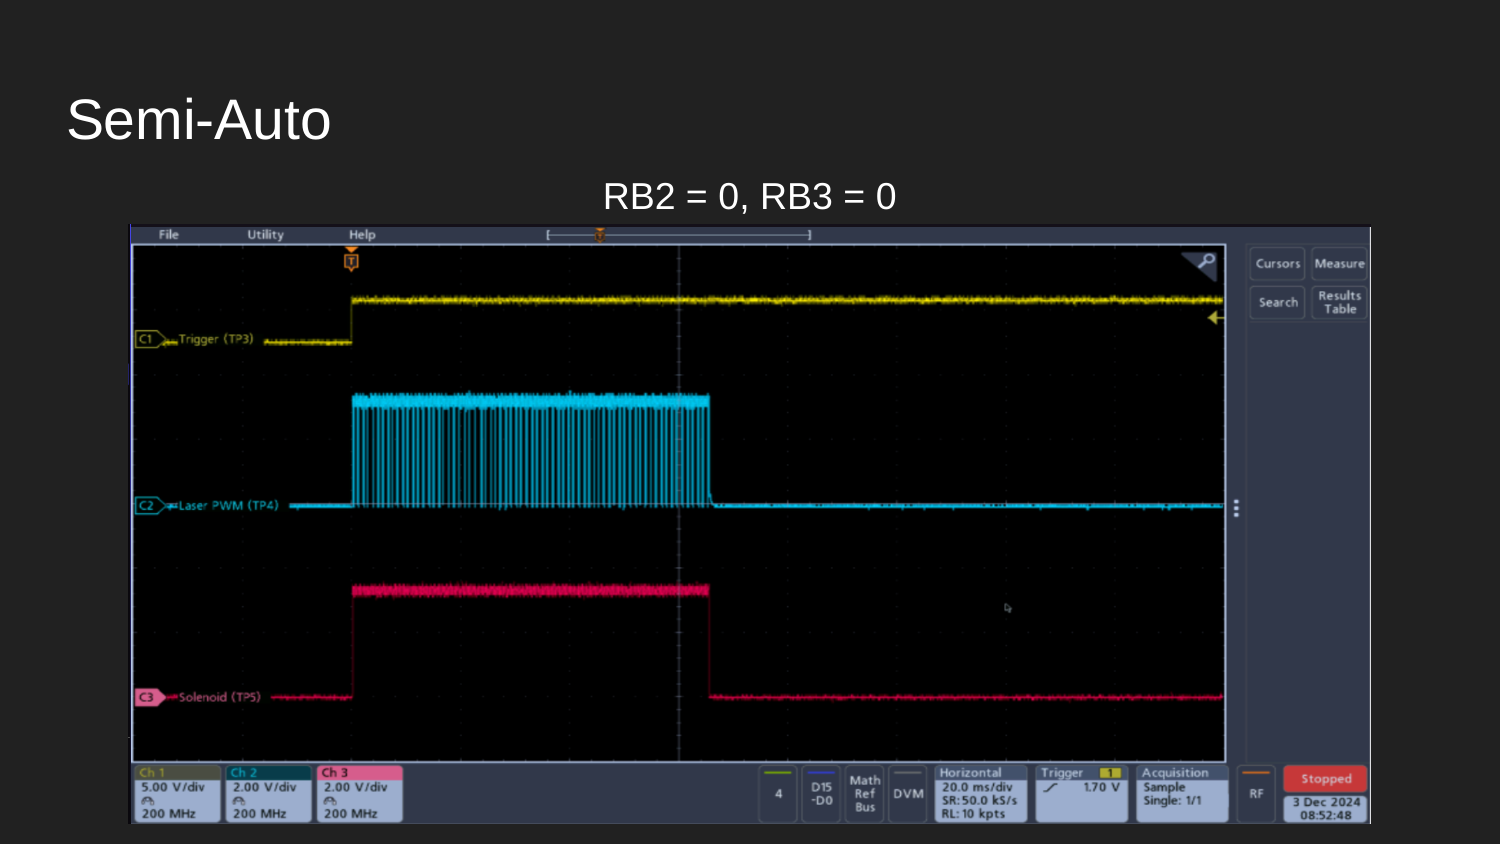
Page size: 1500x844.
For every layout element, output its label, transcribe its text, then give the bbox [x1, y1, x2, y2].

title Semi-Auto [51, 72, 1449, 154]
list RB2 = 0, RB3 = 0 [51, 154, 1449, 715]
picture [128, 224, 1372, 824]
